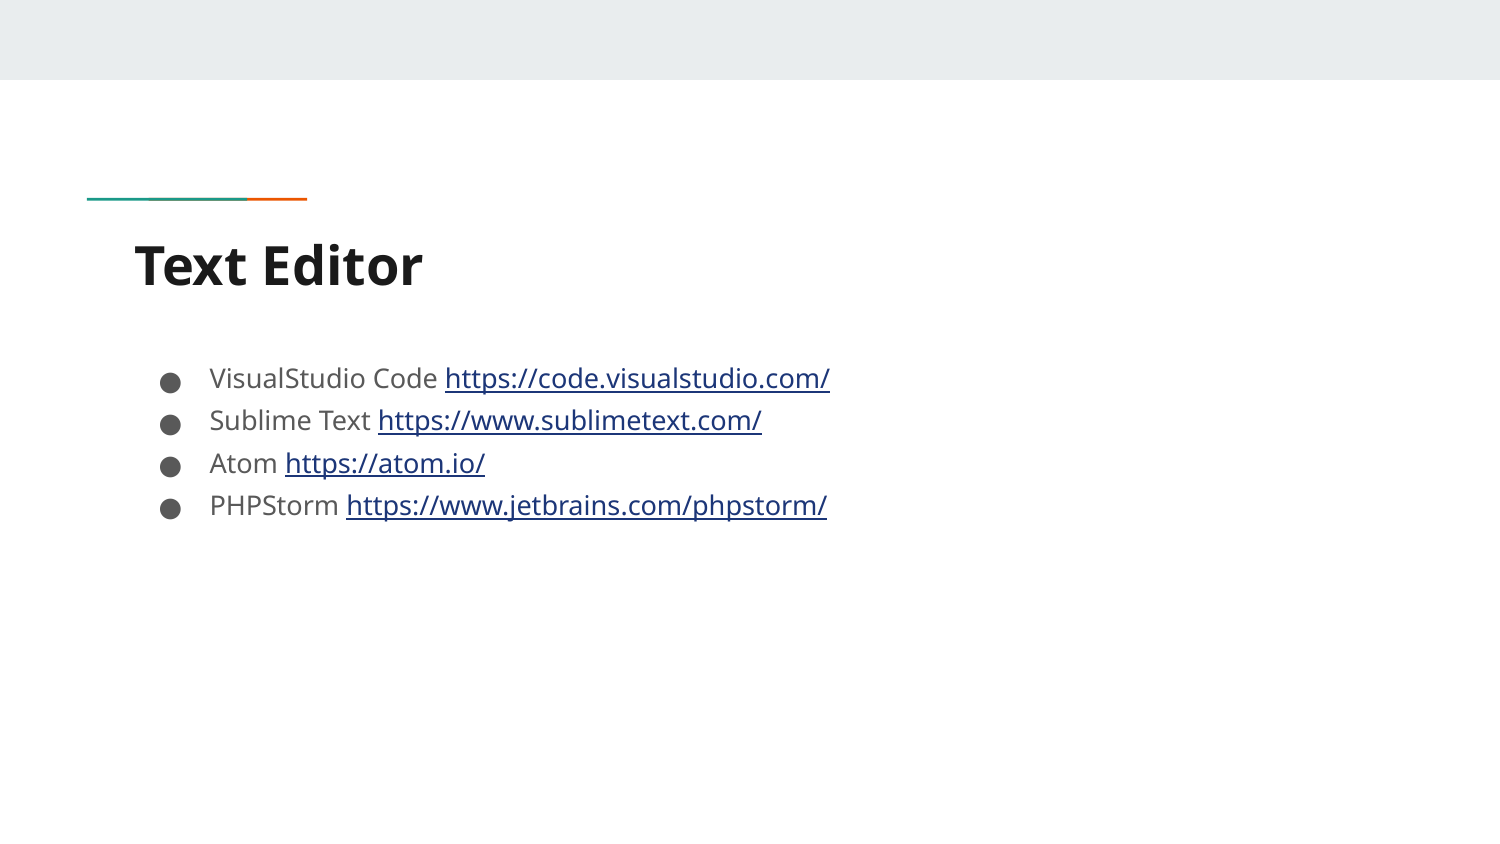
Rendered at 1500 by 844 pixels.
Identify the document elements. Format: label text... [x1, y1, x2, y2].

title Text Editor [119, 216, 1381, 305]
list VisualStudio Code https://code.visualstudio.com/ Sublime Text https://www.sublimetext.com/ Atom https://atom.io/ PHPStorm https://www.jetbrains.com/phpstorm/ [119, 341, 1381, 712]
